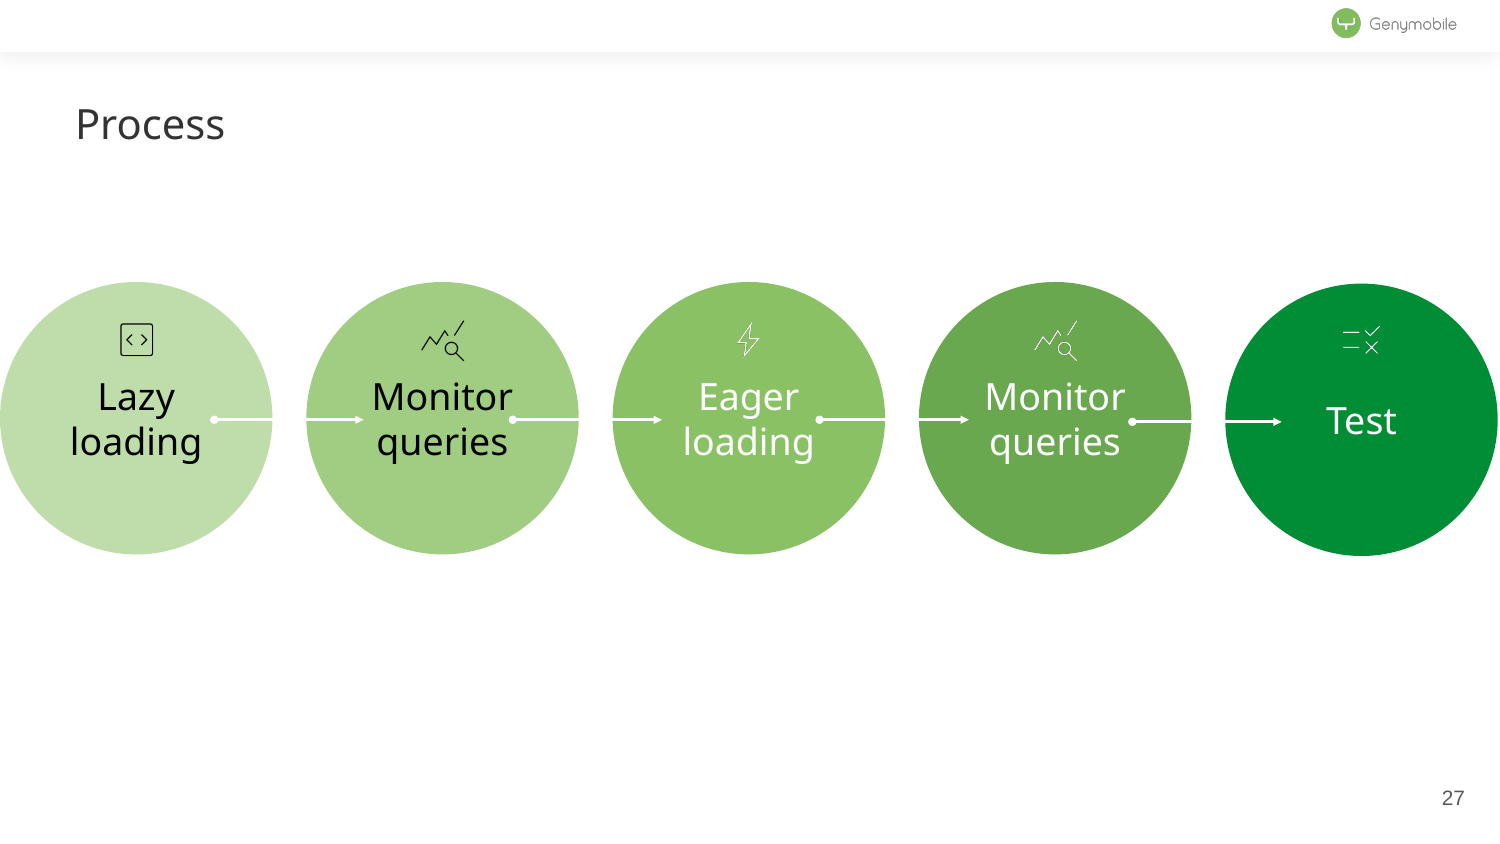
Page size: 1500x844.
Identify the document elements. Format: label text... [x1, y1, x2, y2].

text_box Process [60, 90, 973, 192]
picture [723, 314, 775, 366]
picture [417, 314, 468, 366]
picture [1331, 8, 1458, 39]
picture [110, 314, 162, 366]
picture [1029, 314, 1081, 366]
text_box Monitor queries [918, 281, 1192, 555]
text_box Monitor queries [306, 281, 579, 555]
picture [1336, 314, 1387, 366]
text_box [0, 0, 1500, 53]
text_box Eager loading [612, 281, 886, 555]
text_box Lazy loading [0, 281, 273, 555]
slide_number ‹#› [1389, 764, 1480, 830]
text_box Test [1225, 283, 1498, 557]
